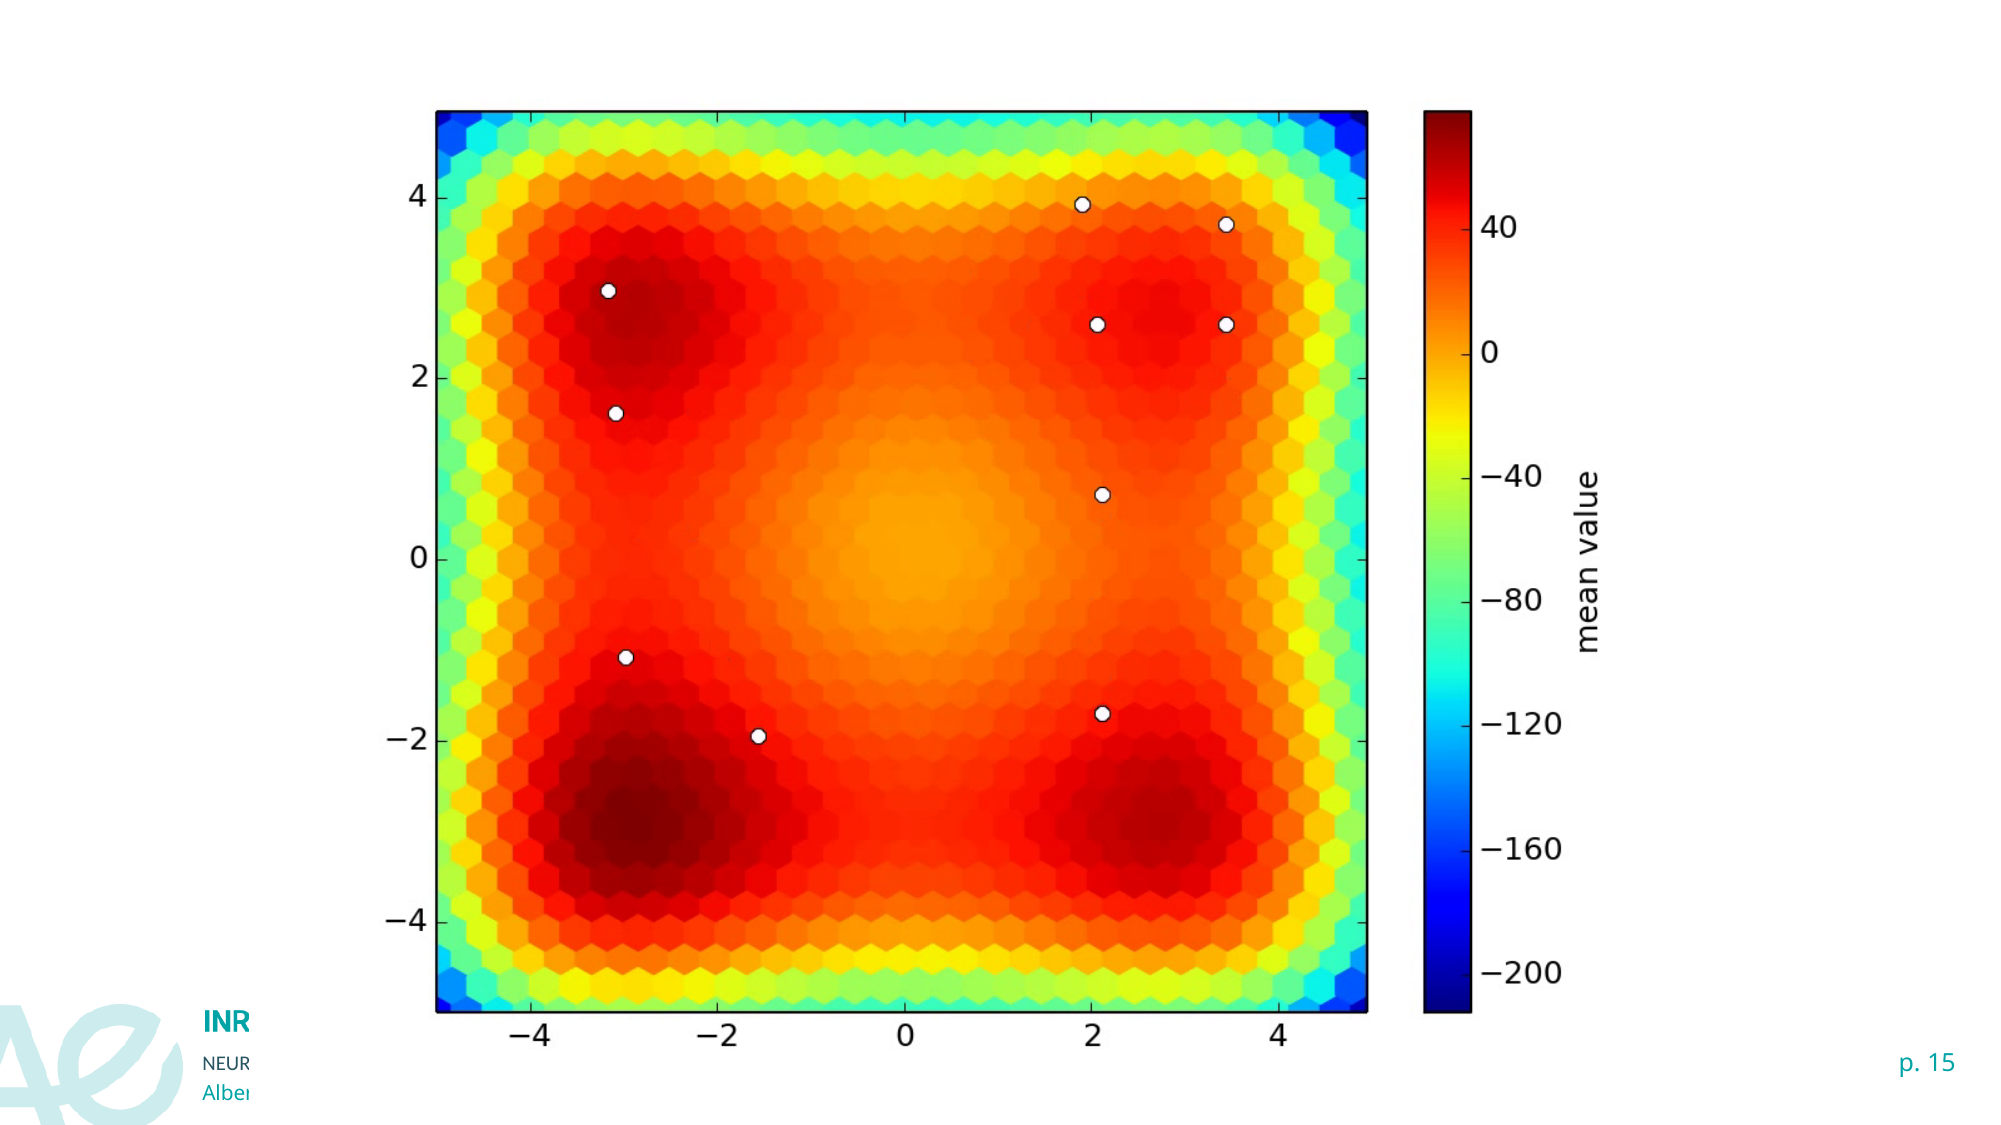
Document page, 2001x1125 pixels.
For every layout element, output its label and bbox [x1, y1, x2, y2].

picture [0, 0, 1750, 1125]
slide_number [99, 1042, 249, 1103]
